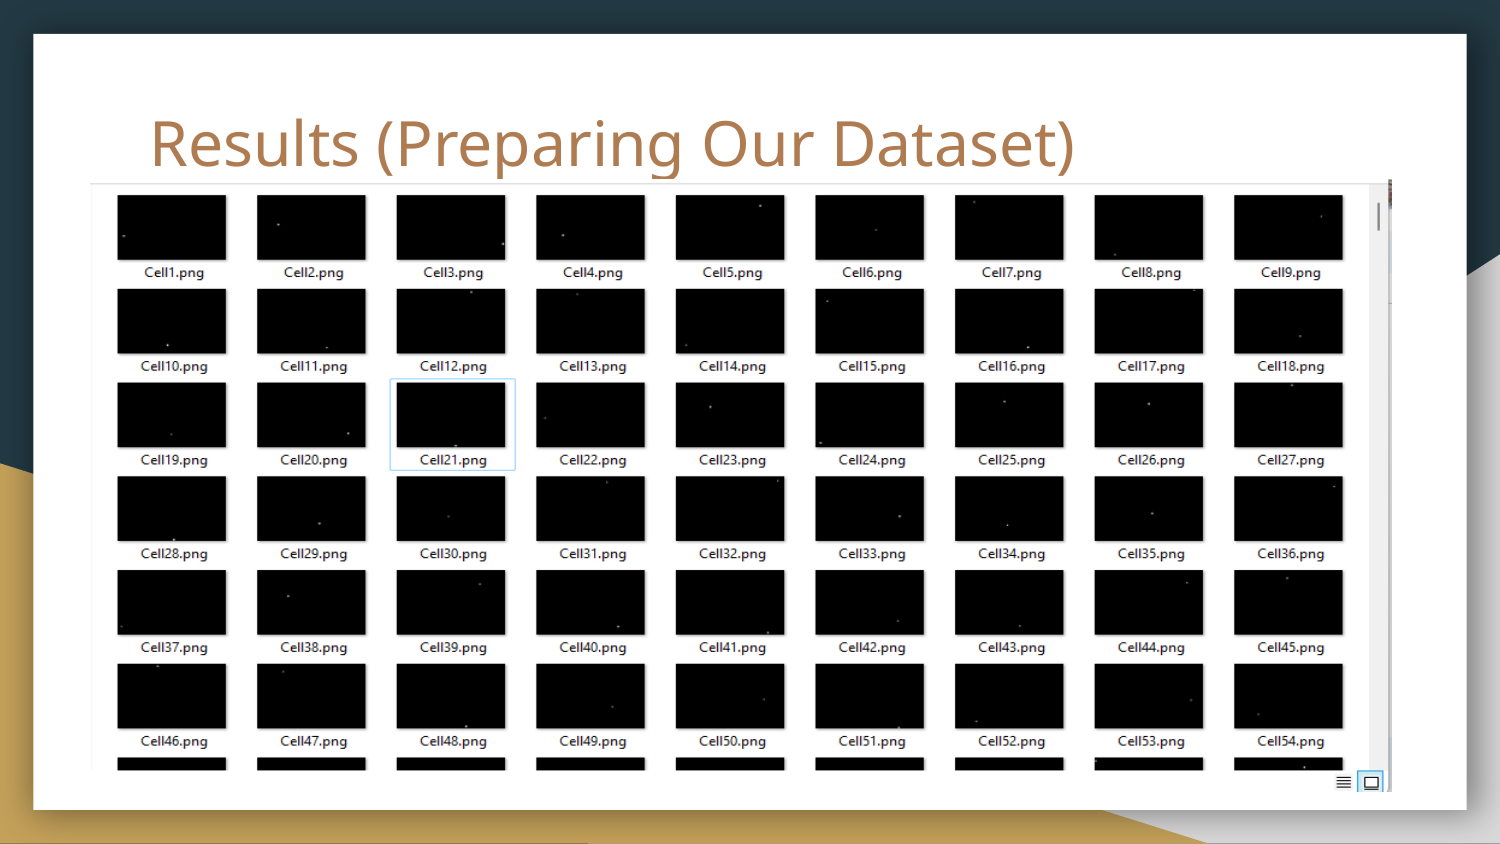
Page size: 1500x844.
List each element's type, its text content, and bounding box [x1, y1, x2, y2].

title Results (Preparing Our Dataset) [134, 88, 1366, 178]
picture [90, 179, 1392, 792]
